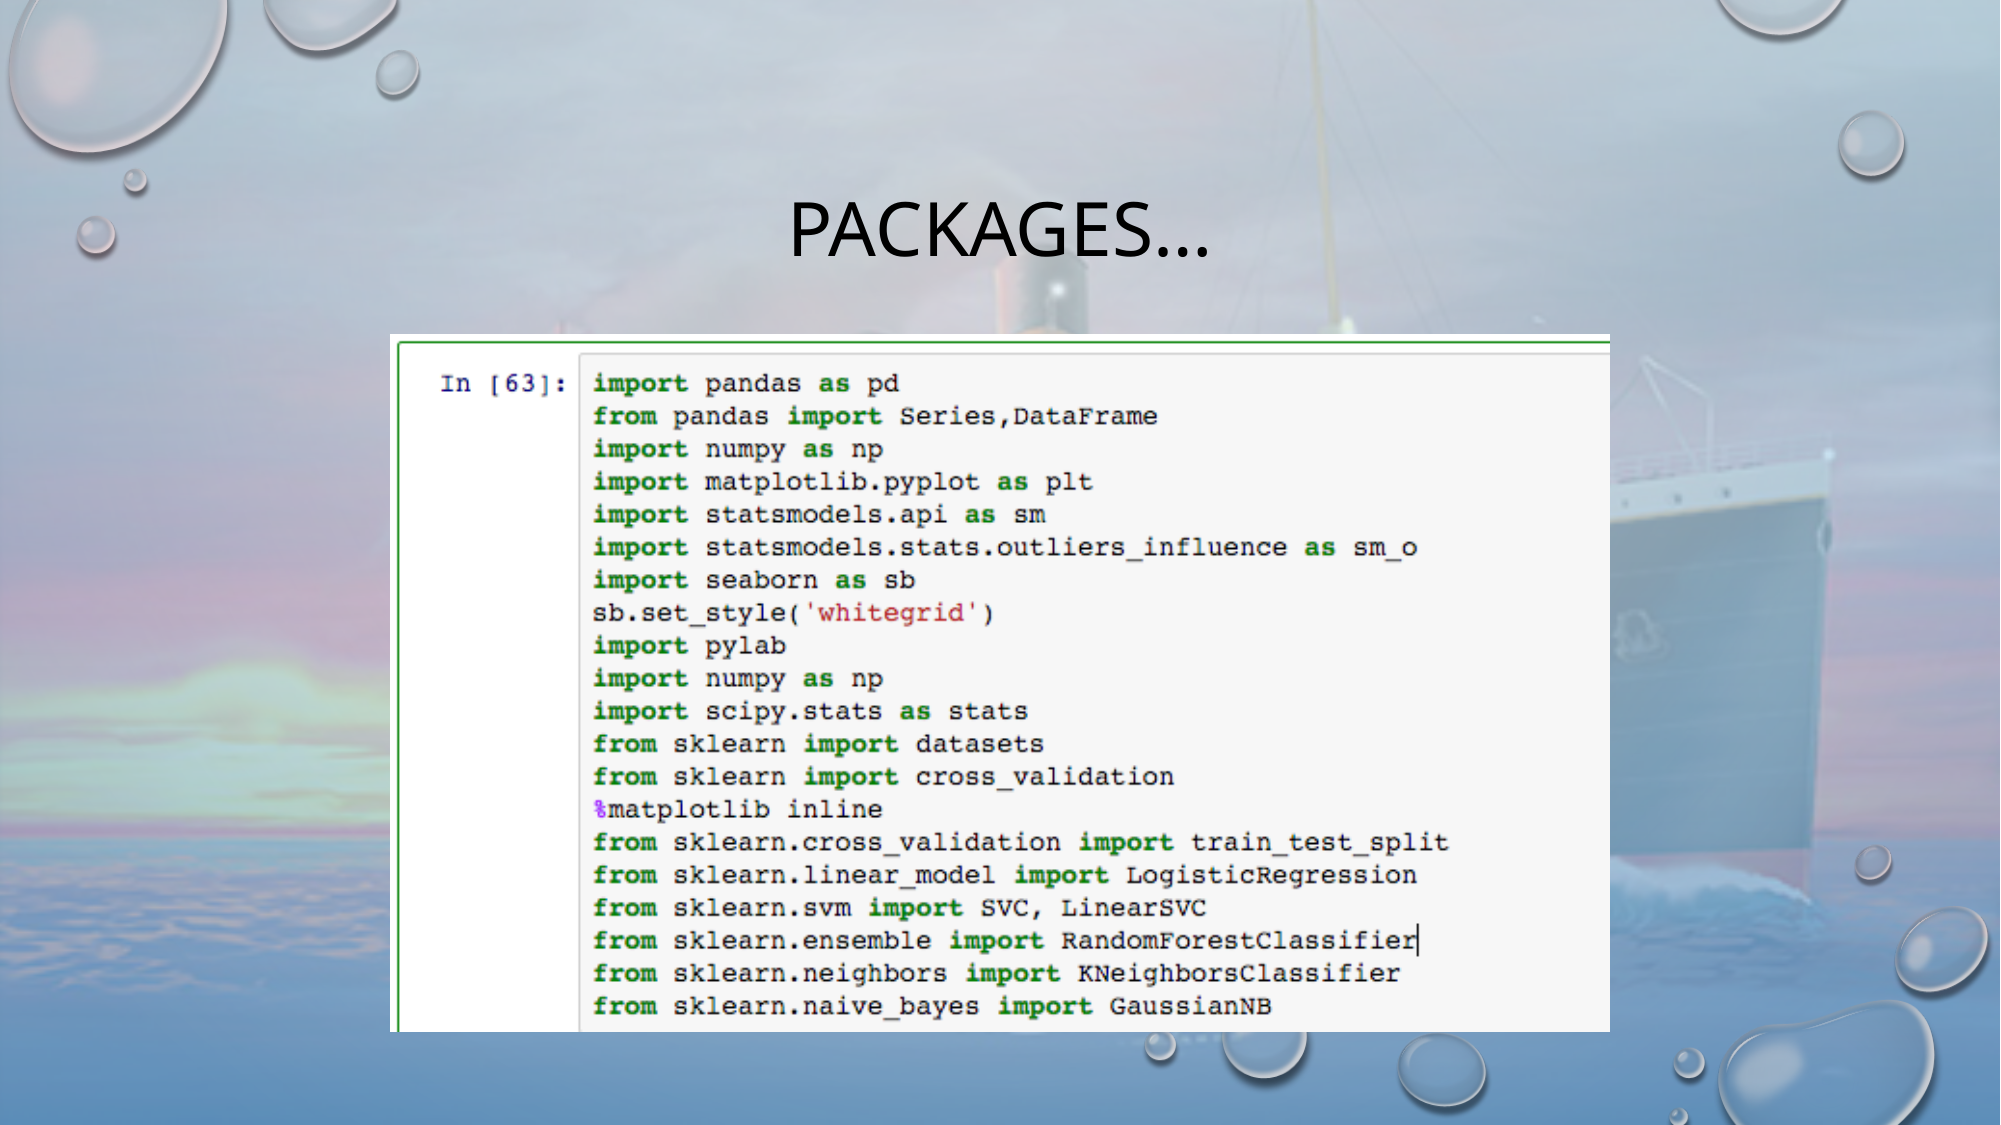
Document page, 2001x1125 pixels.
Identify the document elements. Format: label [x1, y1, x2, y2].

list [390, 334, 1610, 1032]
picture [0, 0, 2000, 1125]
